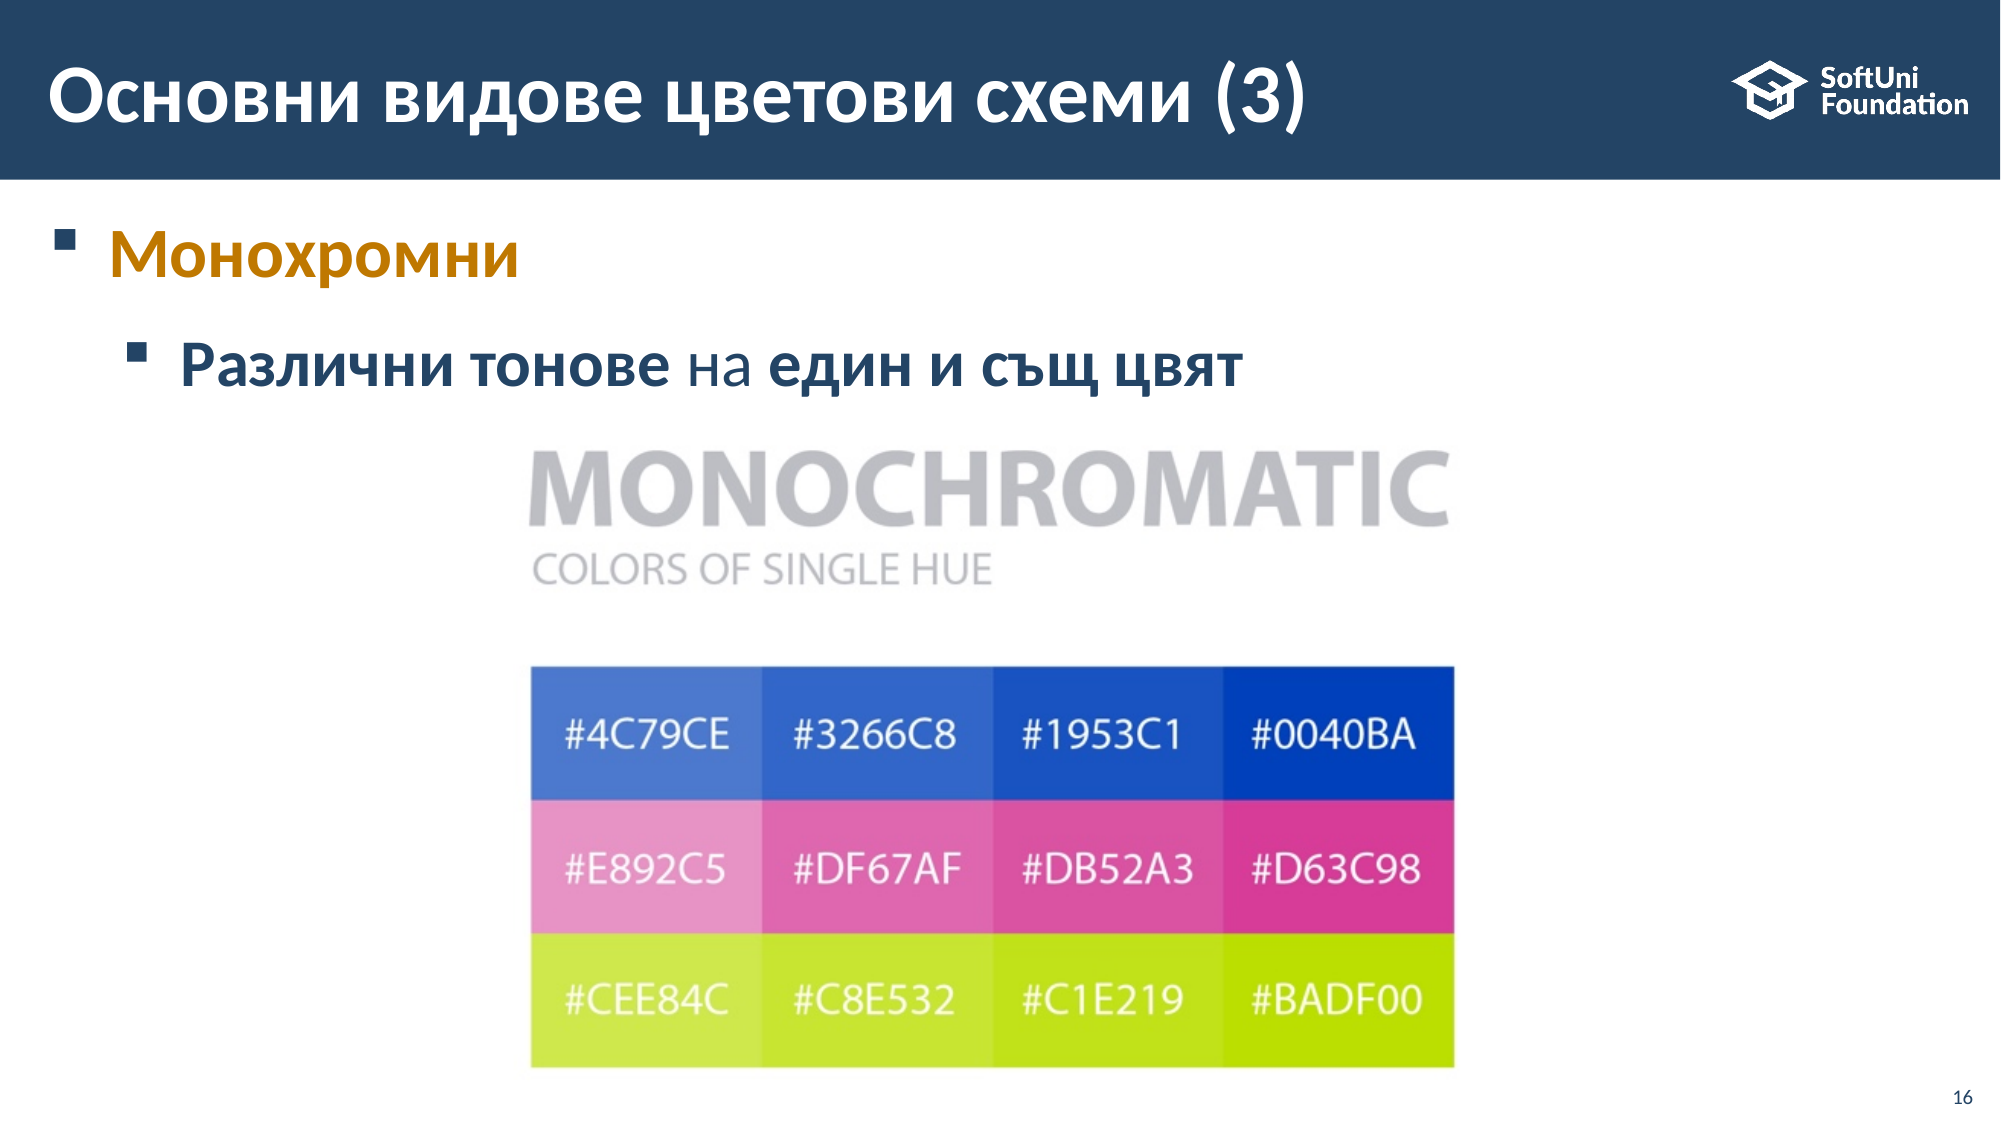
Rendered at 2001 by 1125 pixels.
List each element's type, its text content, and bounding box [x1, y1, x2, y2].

picture [513, 421, 1487, 1104]
picture [1731, 60, 1968, 120]
list Монохромни Различни тонове на един и същ цвят [31, 196, 1970, 1104]
title Основни видове цветови схеми (3) [31, 16, 1716, 162]
slide_number 16 [1927, 1067, 1989, 1117]
